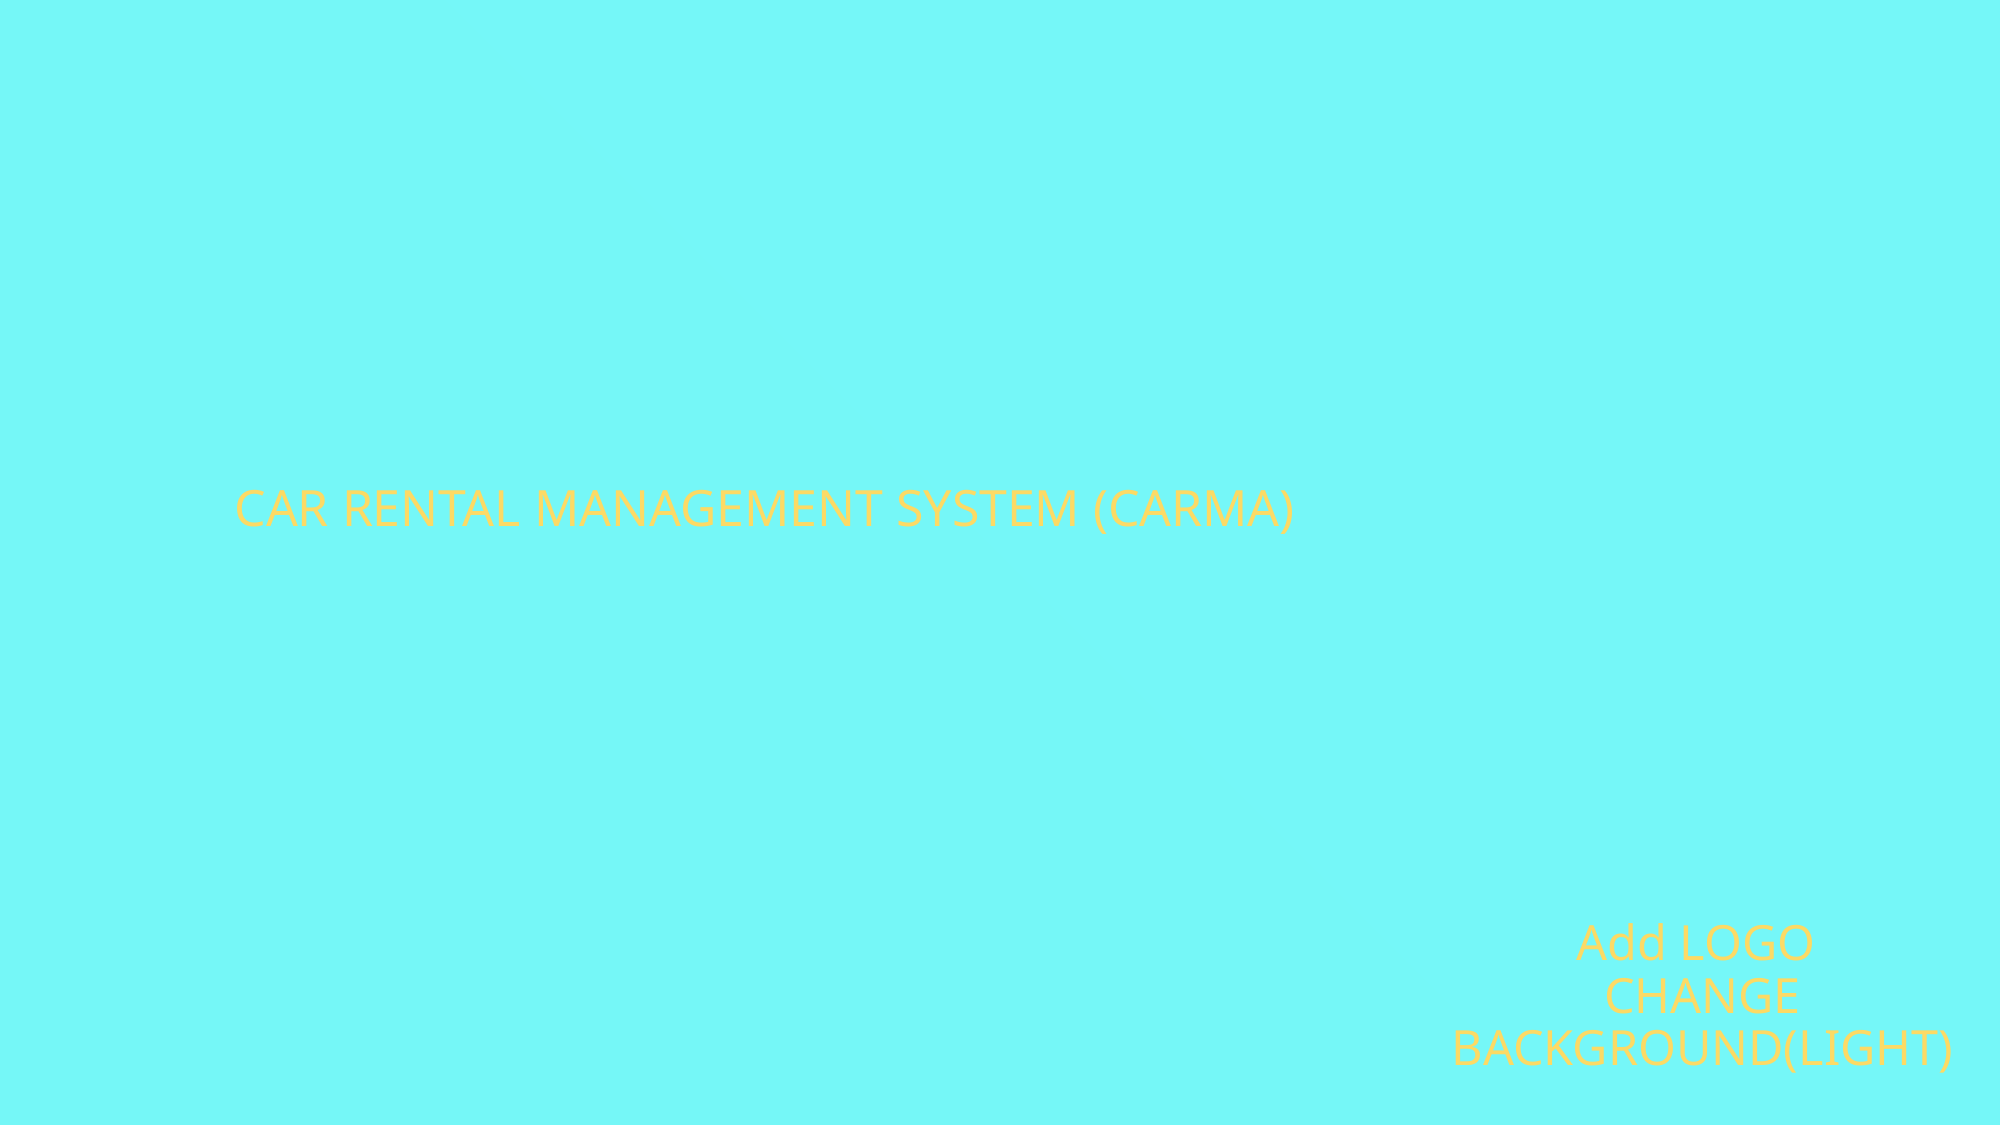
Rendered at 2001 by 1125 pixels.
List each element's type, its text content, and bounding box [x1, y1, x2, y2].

subtitle CAR RENTAL MANAGEMENT SYSTEM (CARMA) [79, 475, 1451, 650]
text_box Add LOGO CHANGE BACKGROUND(LIGHT) [1404, 911, 2000, 1086]
